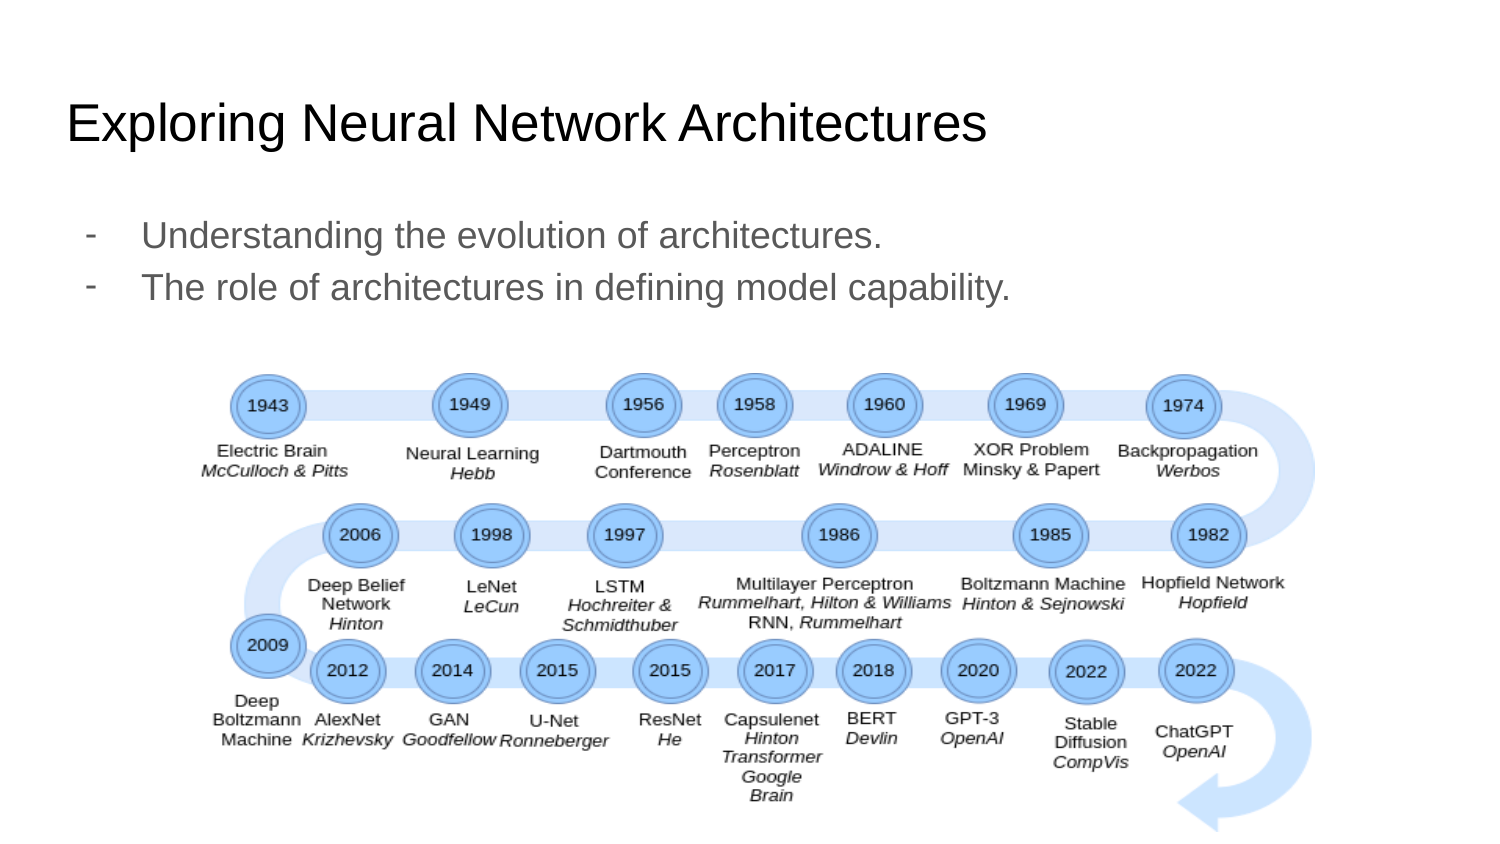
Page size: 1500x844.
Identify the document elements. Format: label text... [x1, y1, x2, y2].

picture [185, 373, 1315, 833]
list Understanding the evolution of architectures. The role of architectures in defining model capability. [51, 189, 1449, 750]
title Exploring Neural Network Architectures [51, 72, 1449, 167]
